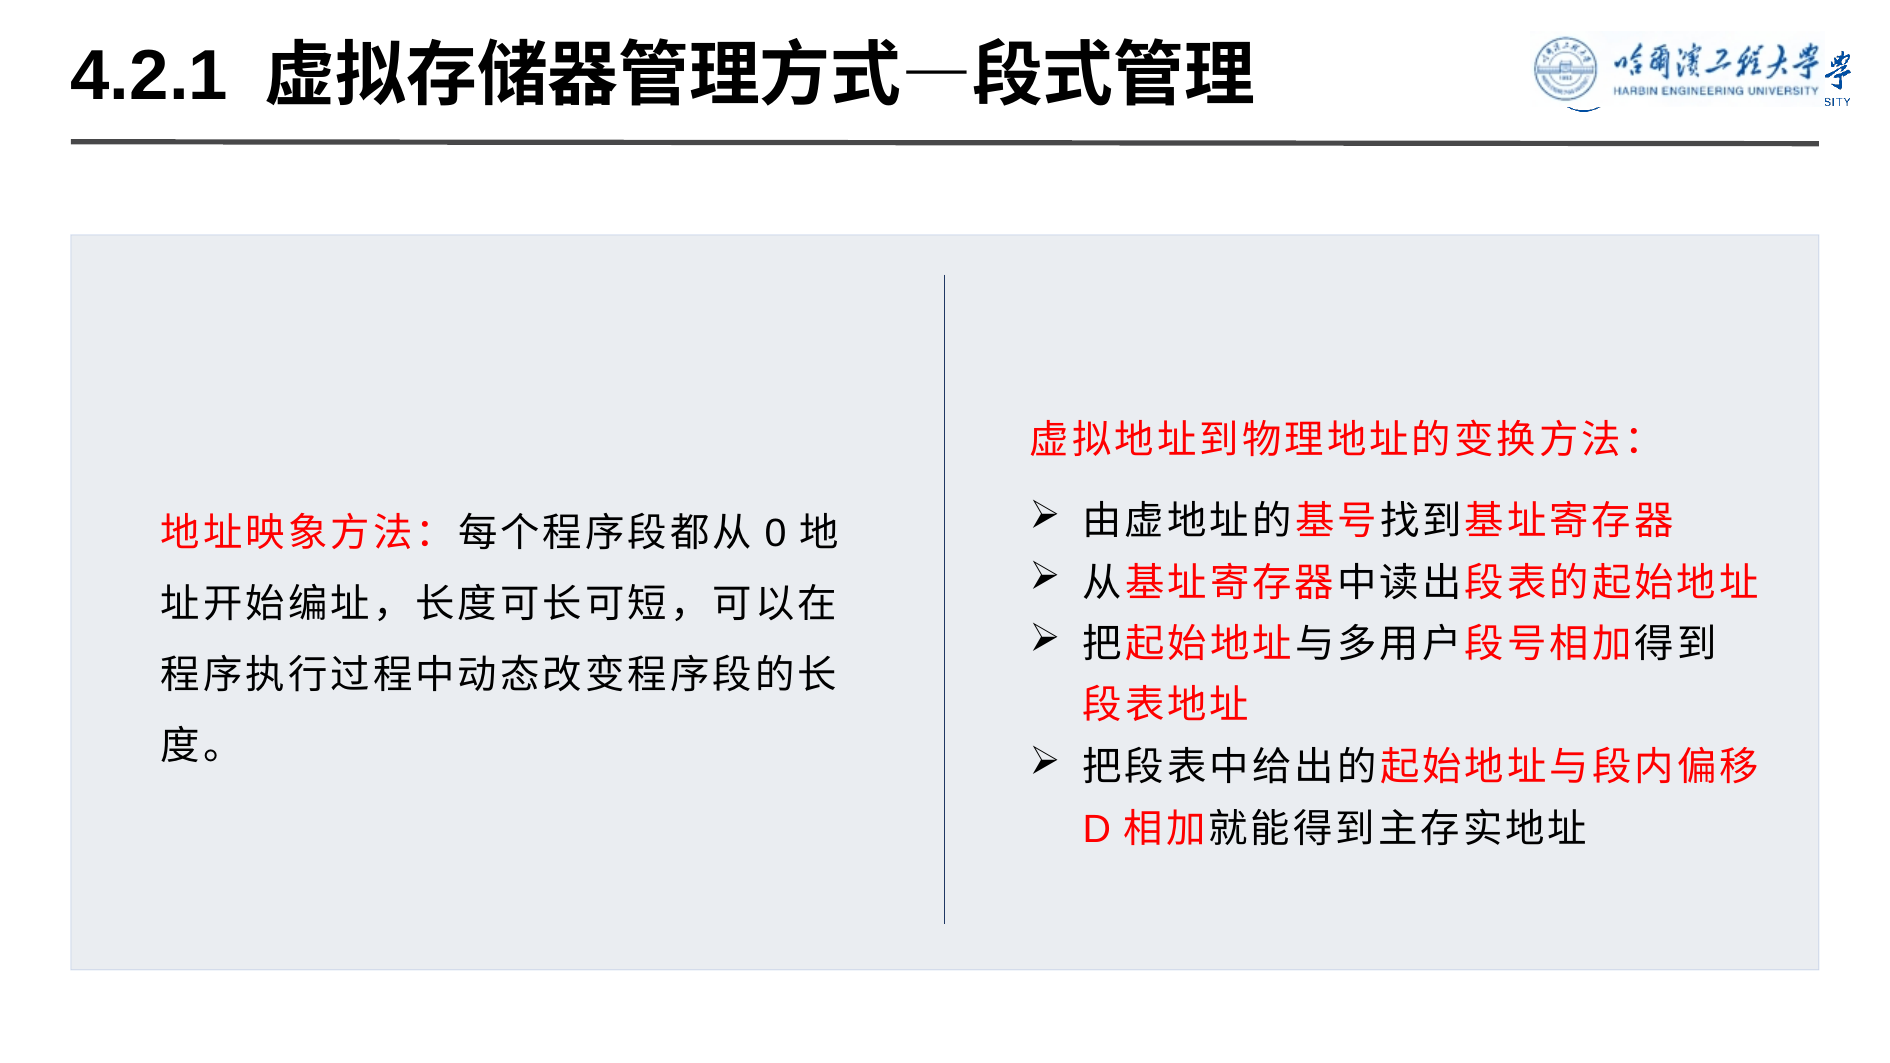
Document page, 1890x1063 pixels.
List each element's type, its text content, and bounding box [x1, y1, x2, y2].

text_box 虚拟地址到物理地址的变换方法： 由虚地址的基号找到基址寄存器 从基址寄存器中读出段表的起始地址 把起始地址与多用户段号相加得到段表地址 把段表中给出的起始地址与段内偏移D相加就能得到主存实地址 [970, 320, 1775, 919]
picture [1530, 28, 1865, 128]
text_box 4.2.1 虚拟存储器管理方式—段式管理 [70, 23, 1819, 118]
text_box [70, 234, 1820, 971]
text_box 地址映象方法：每个程序段都从0地址开始编址，长度可长可短，可以在程序执行过程中动态改变程序段的长度。 [146, 326, 875, 925]
